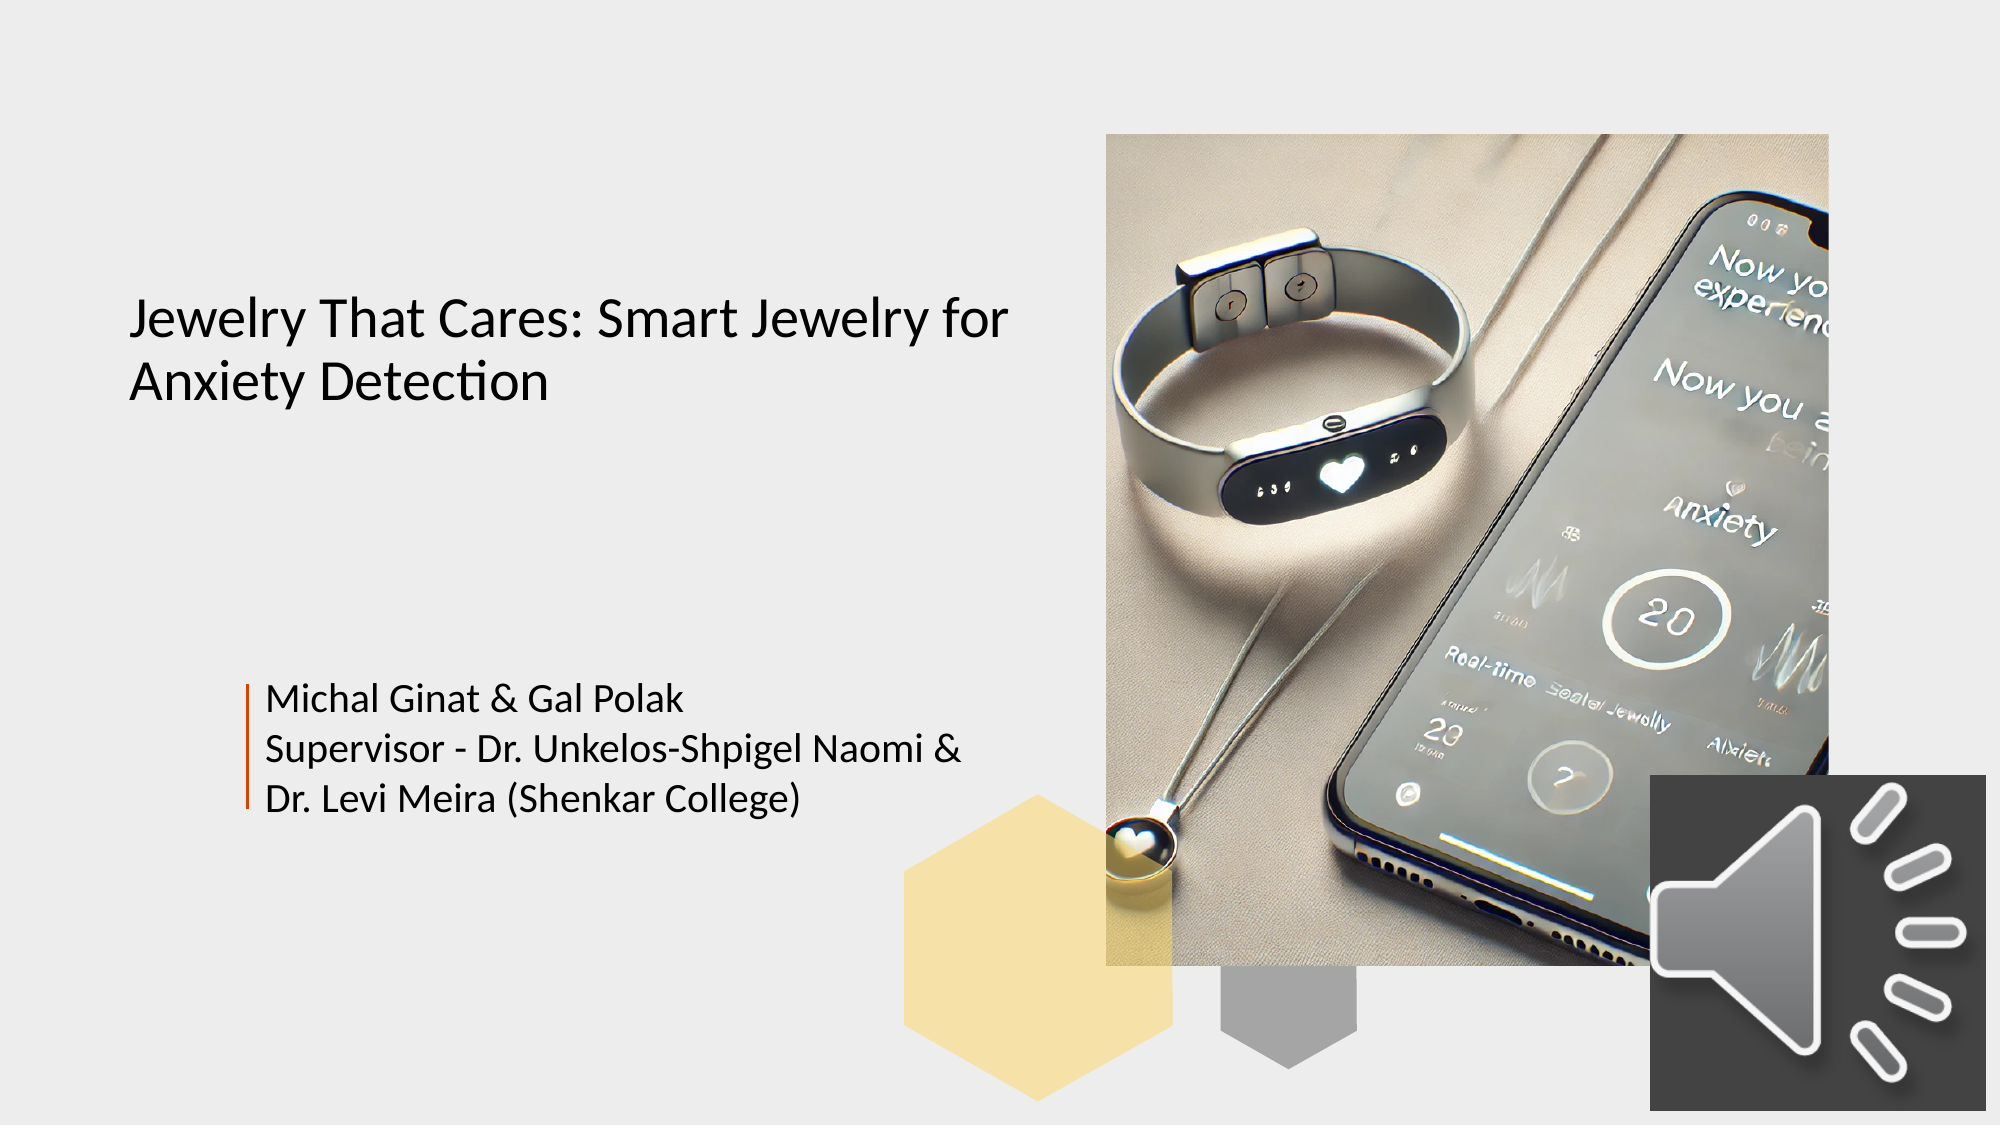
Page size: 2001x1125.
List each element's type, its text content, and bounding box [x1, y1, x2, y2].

picture [1105, 134, 1987, 1112]
list Michal Ginat & Gal Polak Supervisor - Dr. Unkelos-Shpigel Naomi & Dr. Levi Meira (Shenkar College) [250, 663, 1100, 709]
title Jewelry That Cares: Smart Jewelry for Anxiety Detection [114, 181, 1073, 519]
text_box [904, 794, 1173, 1102]
